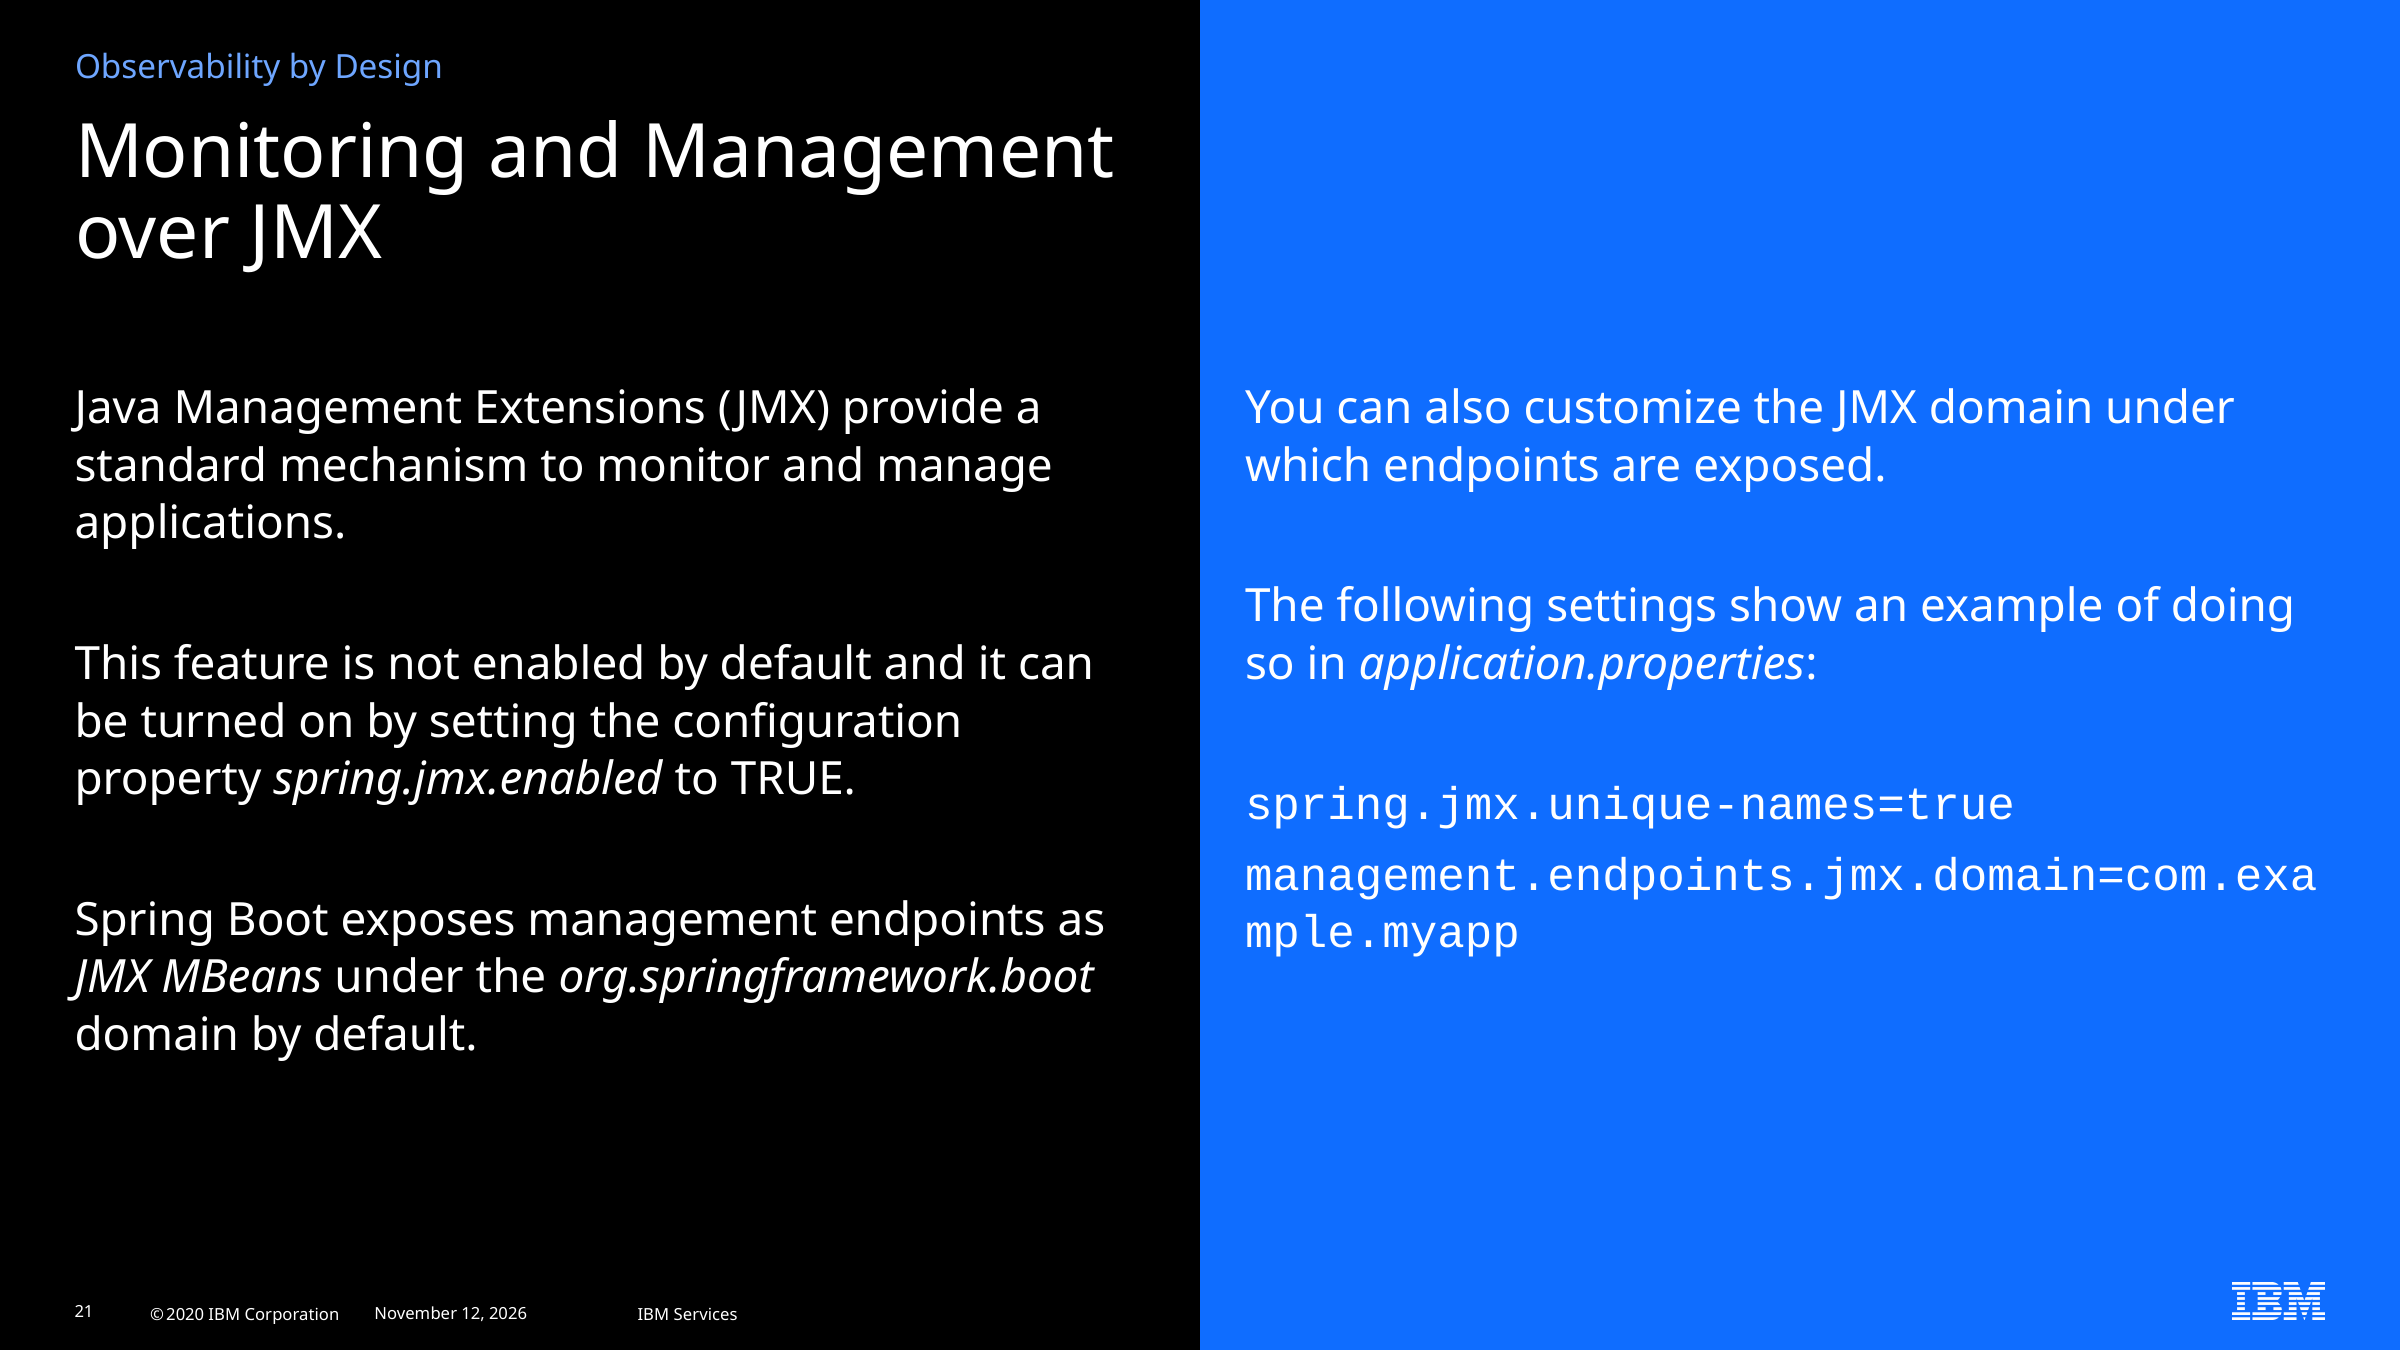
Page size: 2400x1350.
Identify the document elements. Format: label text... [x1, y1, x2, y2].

picture [2232, 1282, 2325, 1320]
title Monitoring and Management over JMX [75, 112, 1155, 300]
list Observability by Design [75, 43, 1155, 89]
list You can also customize the JMX domain under which endpoints are exposed. The following settings show an example of doing so in application.properties: spring.jmx.unique-names=true management.endpoints.jmx.domain=com.example.myapp [1245, 337, 2325, 1200]
list Java Management Extensions (JMX) provide a standard mechanism to monitor and manage applications. This feature is not enabled by default and it can be turned on by setting the configuration property spring.jmx.enabled to TRUE. Spring Boot exposes management endpoints as JMX MBeans under the org.springframework.boot domain by default. [74, 337, 1155, 1200]
